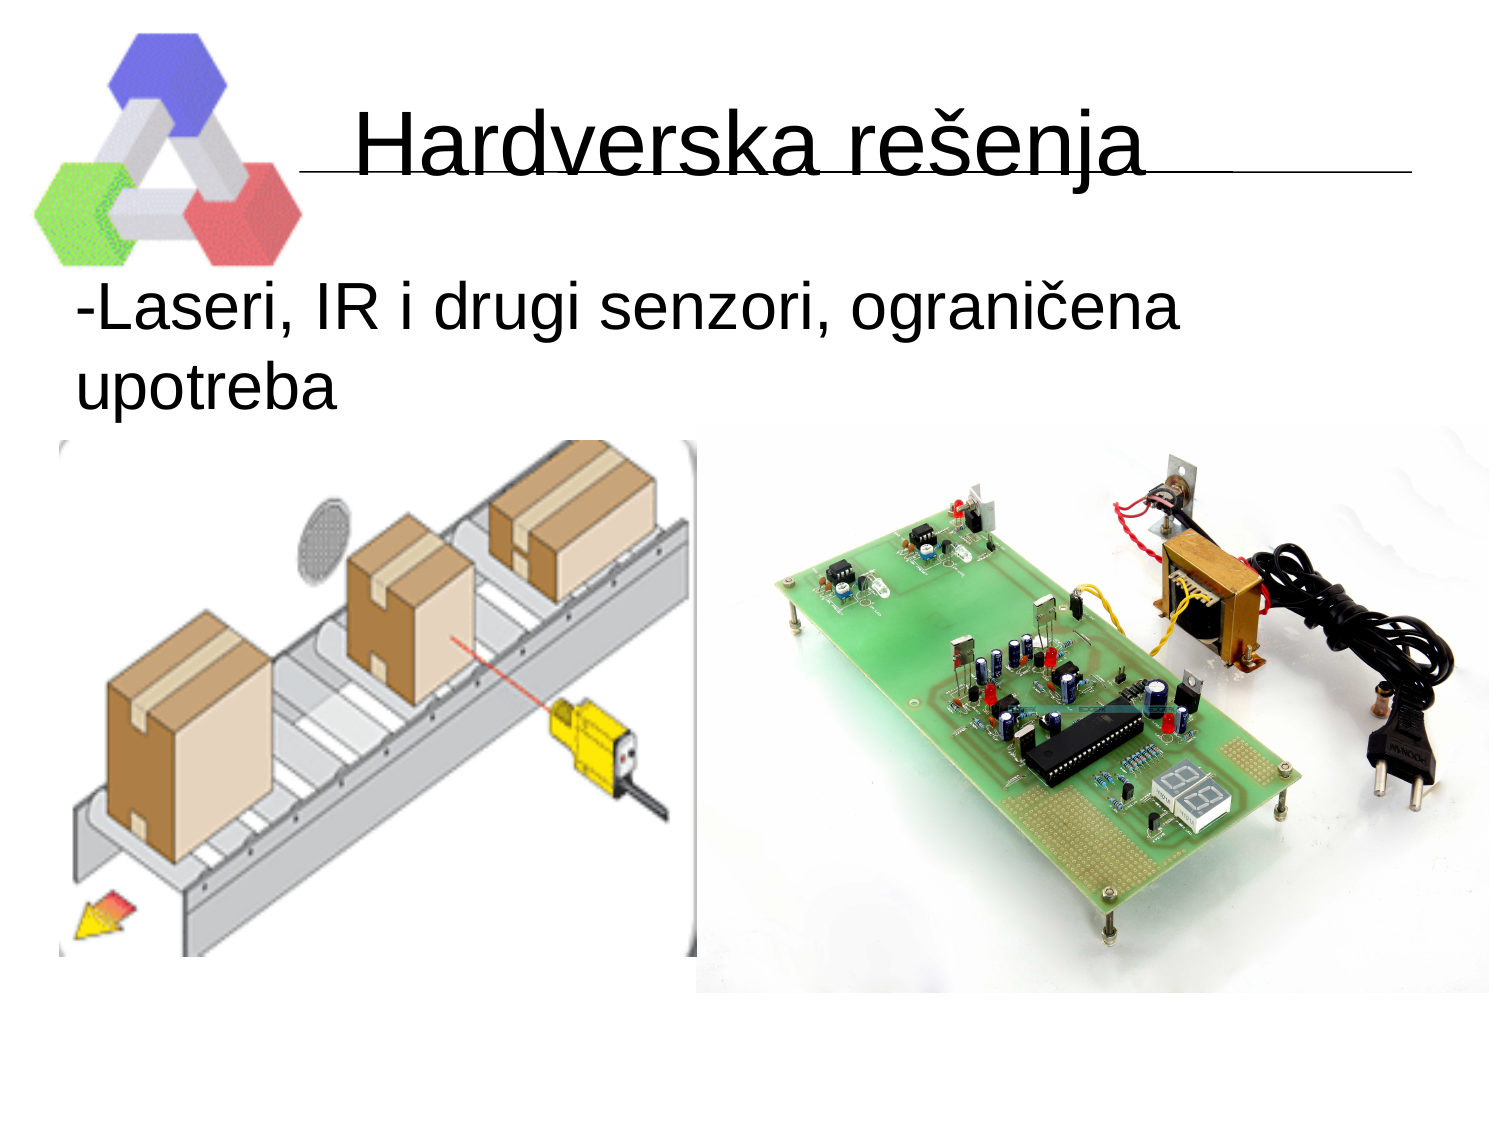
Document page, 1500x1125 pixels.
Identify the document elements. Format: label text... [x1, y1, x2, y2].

picture [0, 0, 1500, 1125]
text_box -Laseri, IR i drugi senzori, ograničena upotreba [75, 263, 1425, 439]
text_box Hardverska rešenja [75, 44, 1425, 233]
